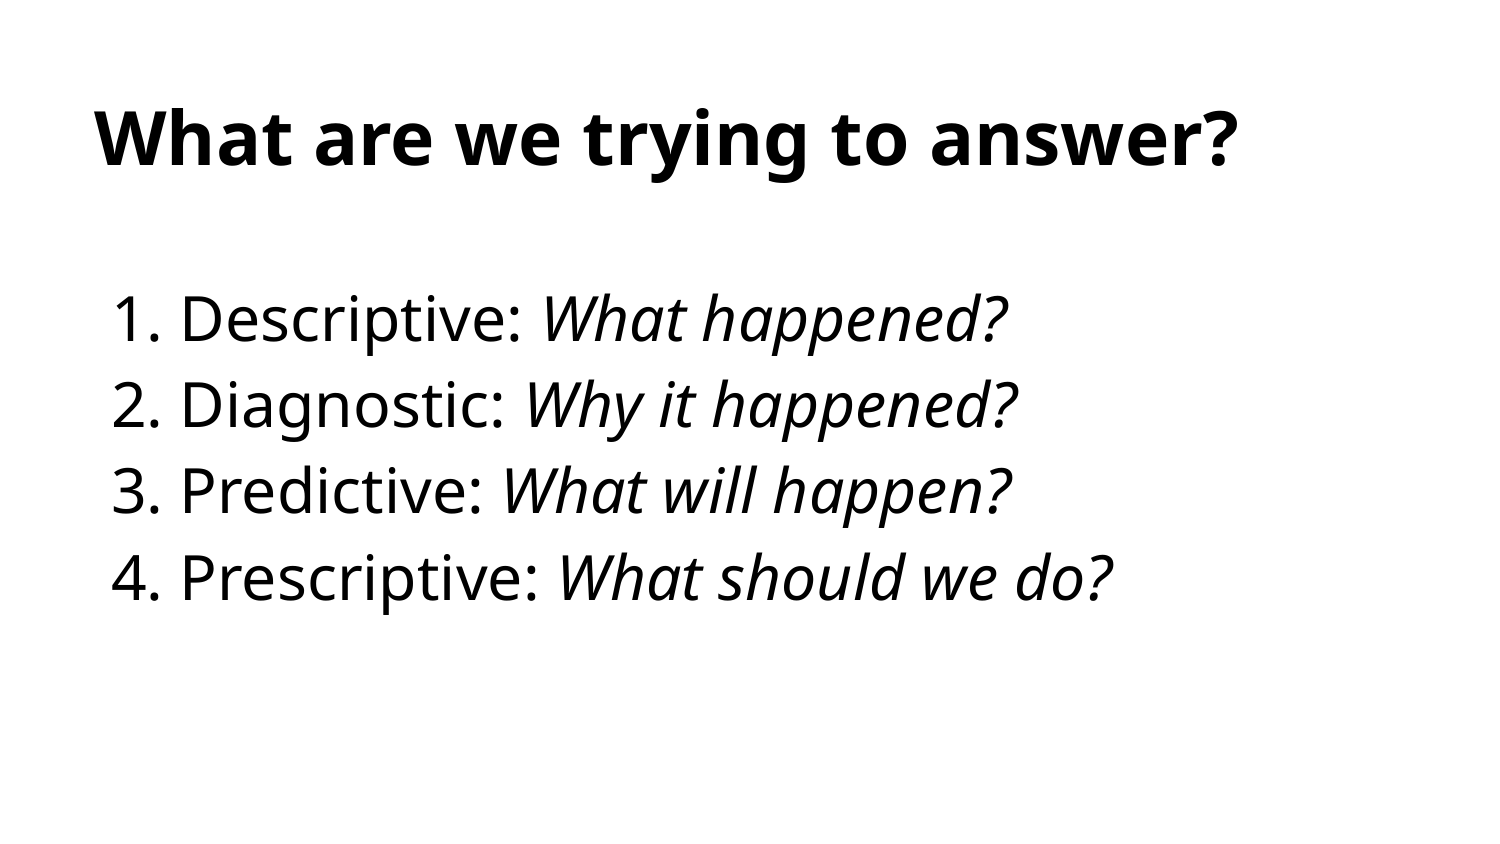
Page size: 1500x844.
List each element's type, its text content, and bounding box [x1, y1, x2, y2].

title What are we trying to answer? [94, 93, 1445, 205]
list Descriptive: What happened? Diagnostic: Why it happened? Predictive: What will happen? Prescriptive: What should we do? [104, 262, 1348, 670]
